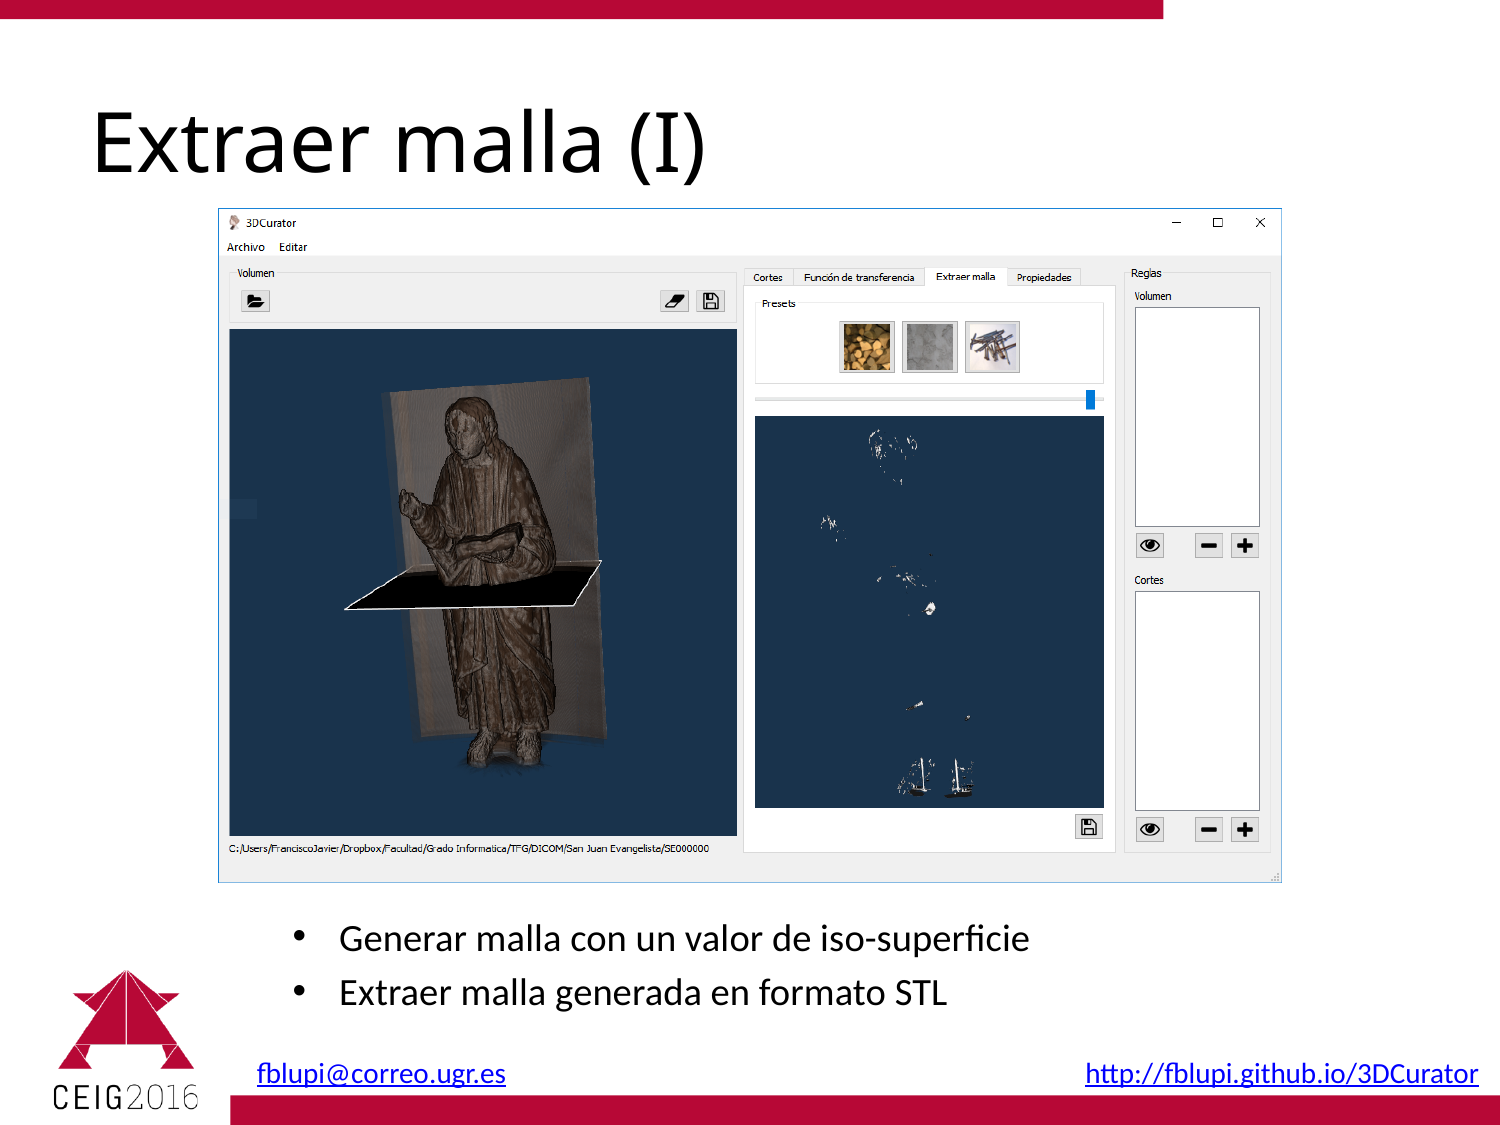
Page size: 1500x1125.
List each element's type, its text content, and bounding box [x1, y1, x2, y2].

picture [53, 970, 198, 1111]
text_box http://fblupi.github.io/3DCurator [1070, 1046, 1500, 1125]
title Extraer malla (I) [75, 45, 1425, 233]
picture [218, 207, 1282, 884]
list Generar malla con un valor de iso-superficie Extraer malla generada en formato STL [277, 905, 1376, 1024]
text_box fblupi@correo.ugr.es [242, 1046, 652, 1097]
